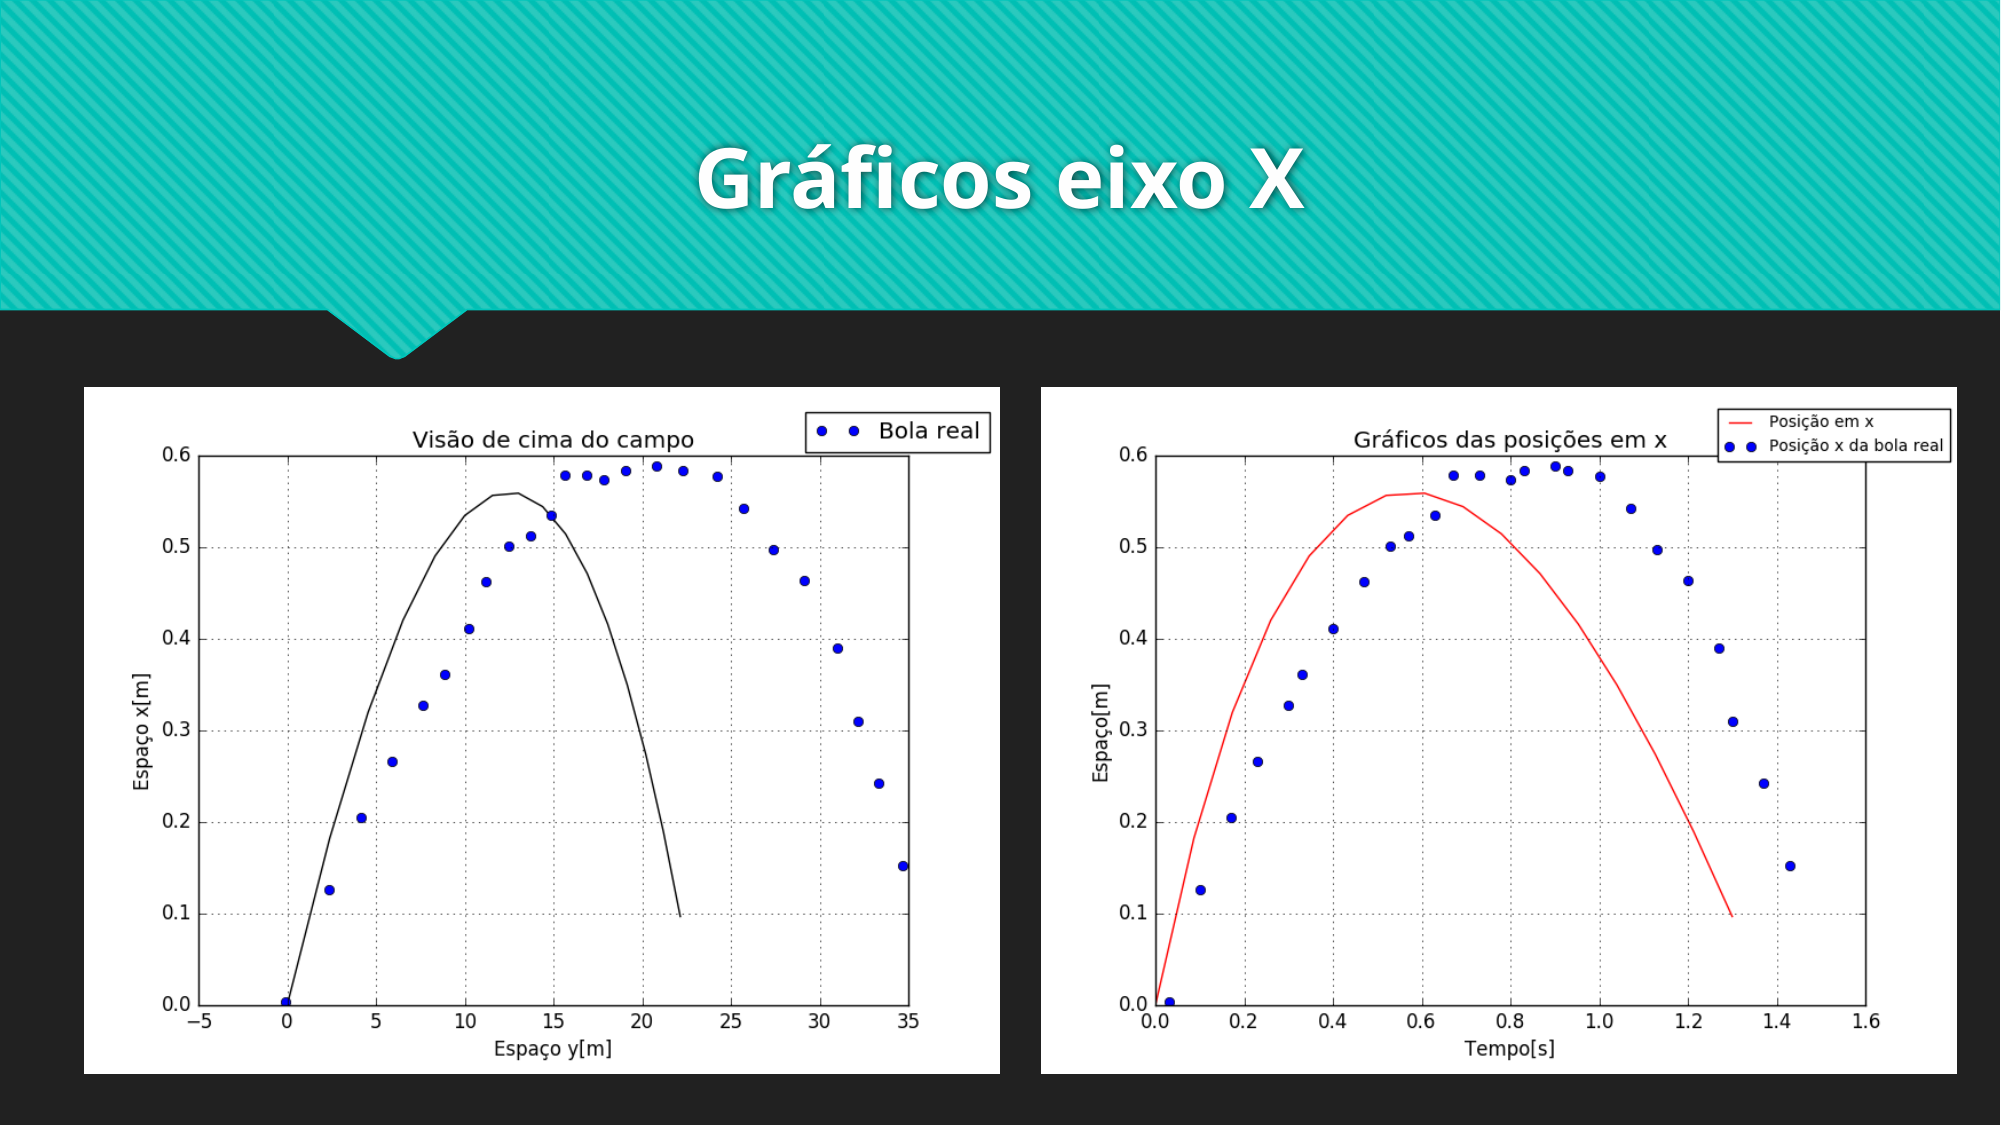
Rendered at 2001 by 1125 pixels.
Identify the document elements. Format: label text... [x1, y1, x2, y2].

title Gráficos eixo X [132, 73, 1868, 233]
picture [84, 386, 1001, 1074]
picture [1041, 386, 1957, 1074]
